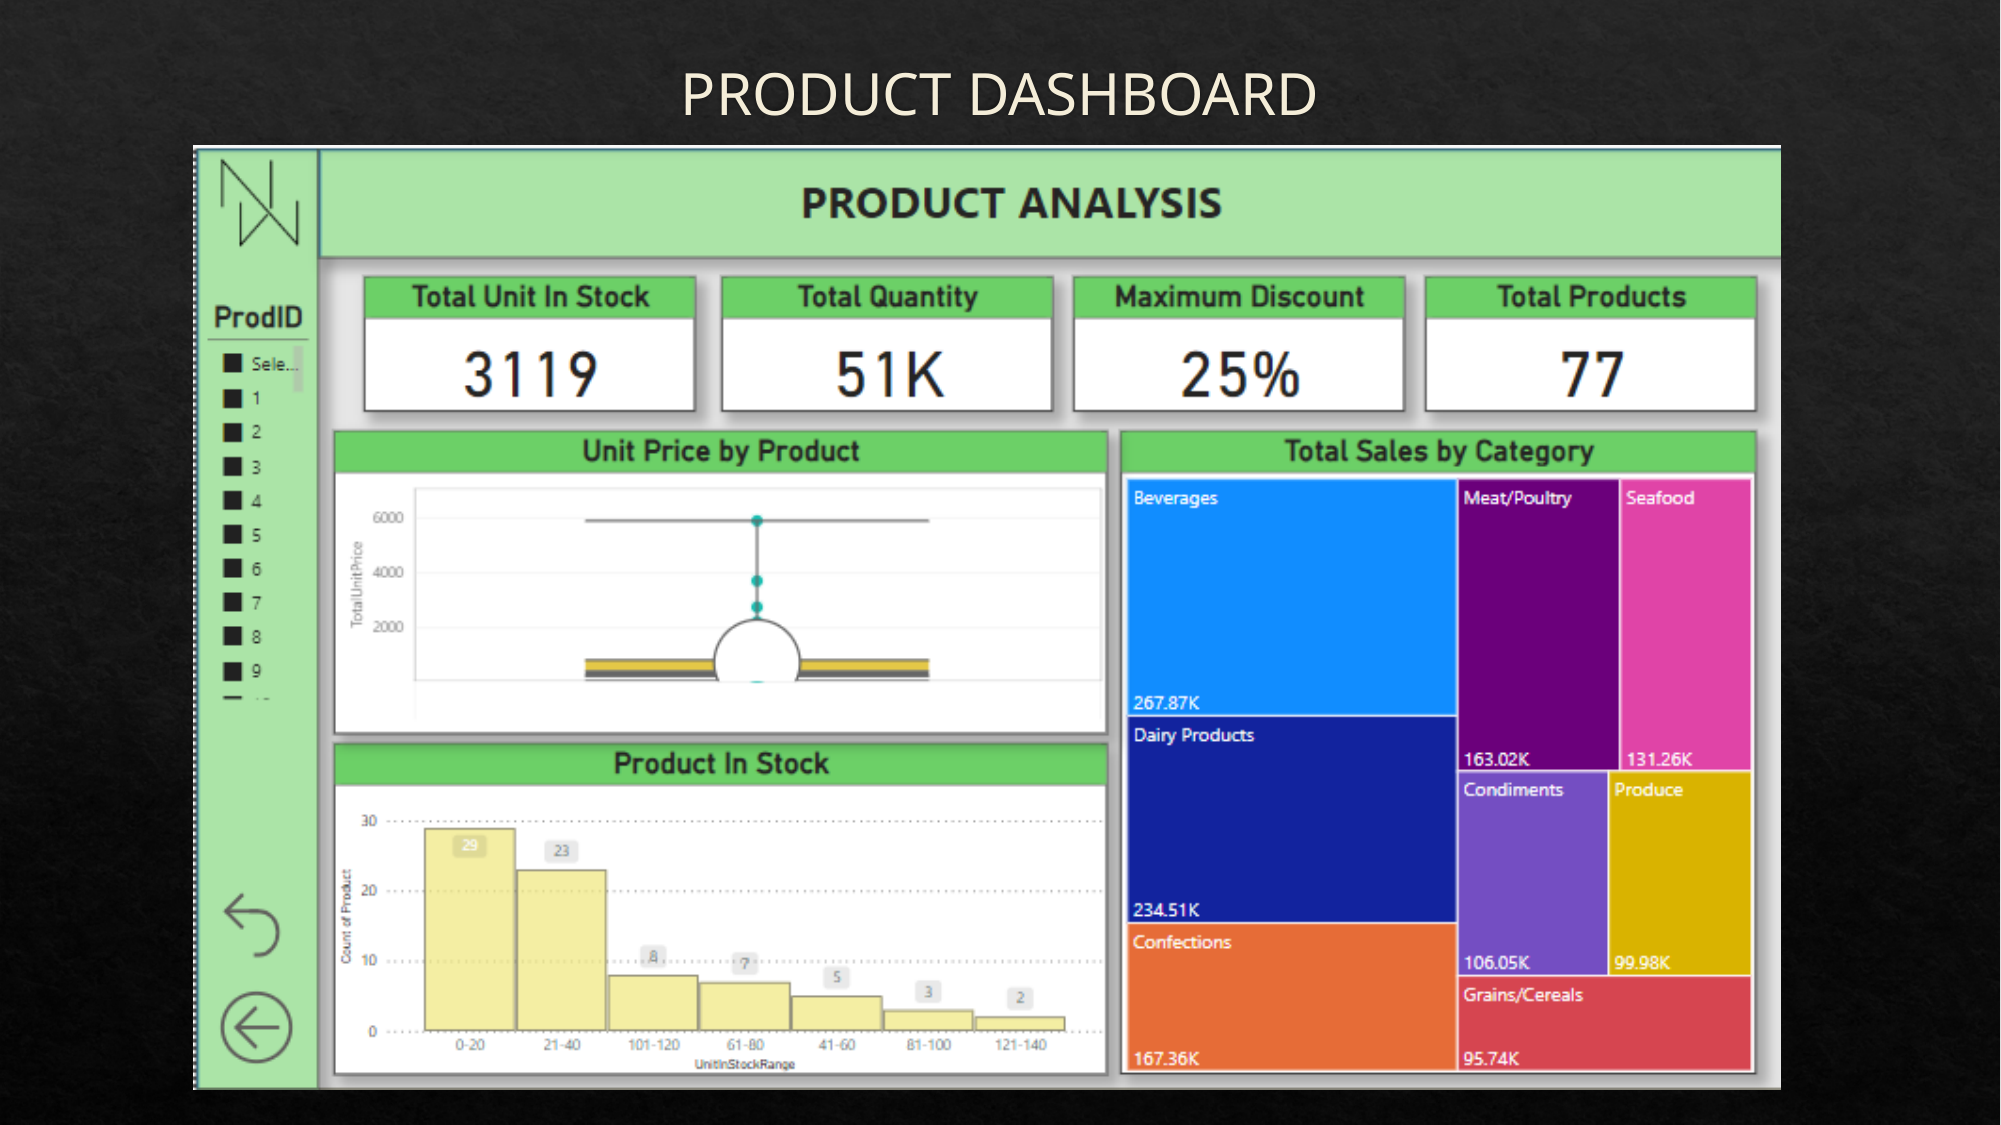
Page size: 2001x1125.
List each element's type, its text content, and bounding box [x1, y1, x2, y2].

title PRODUCT DASHBOARD [620, 47, 1380, 141]
picture [193, 145, 1781, 1090]
